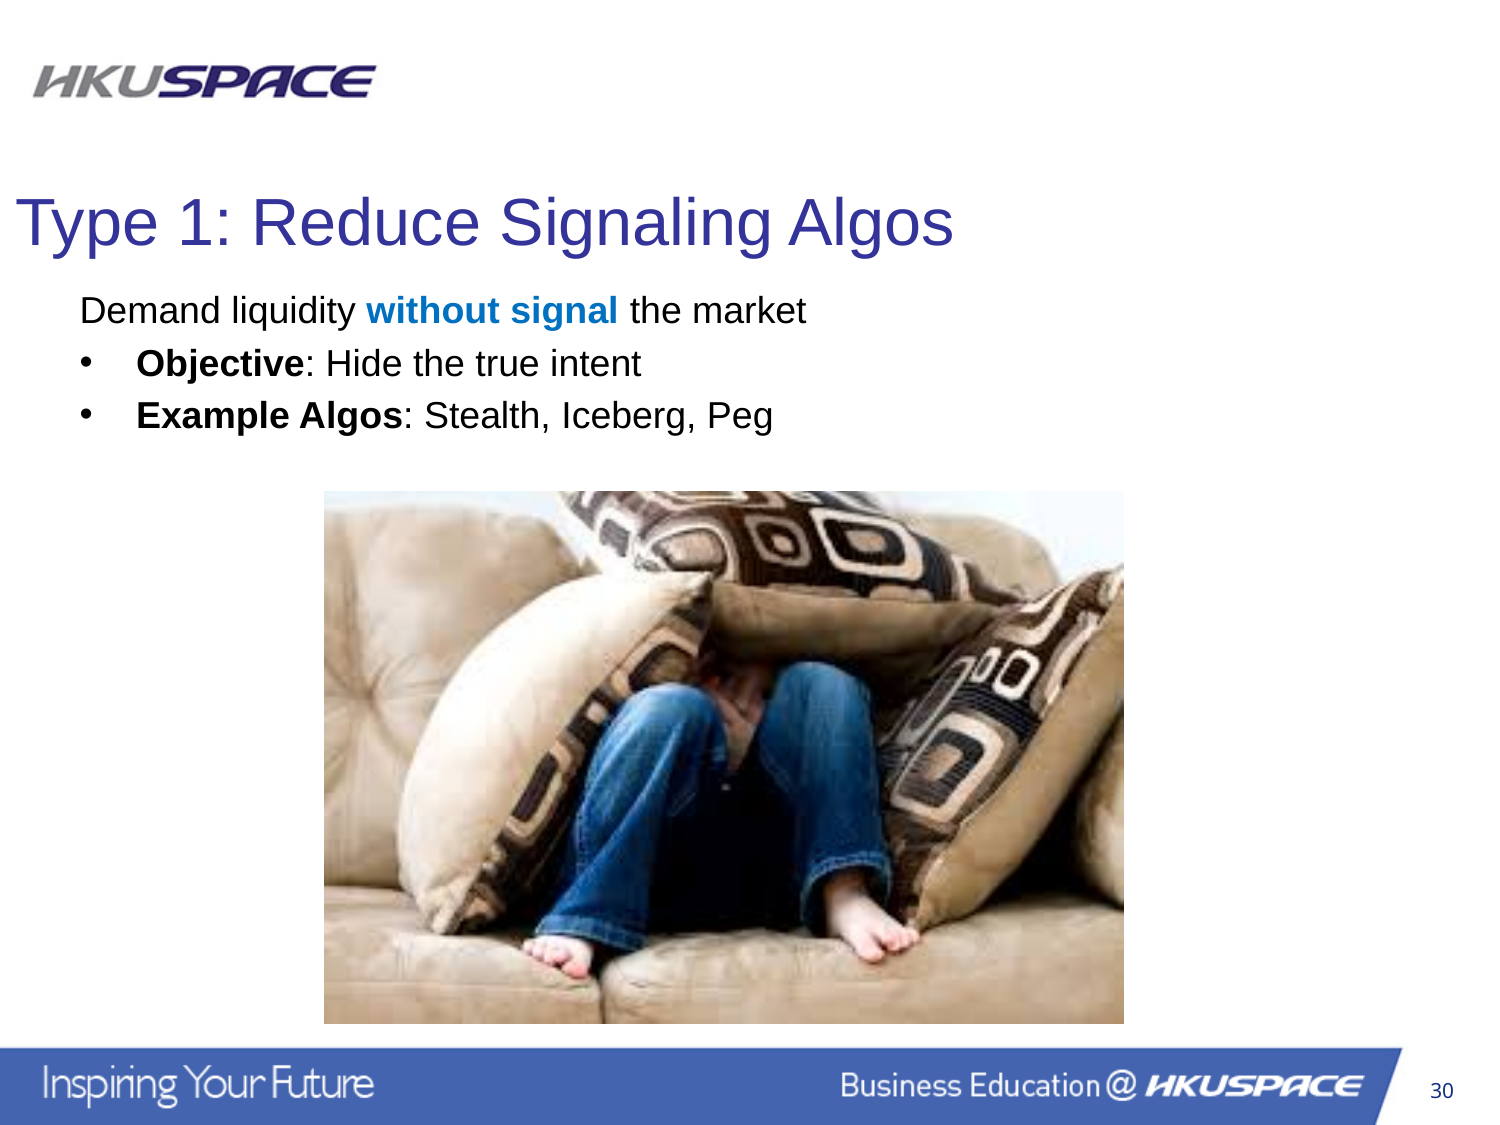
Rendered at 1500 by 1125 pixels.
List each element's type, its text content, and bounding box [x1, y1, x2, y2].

picture [0, 0, 1500, 1125]
slide_number 30 [1415, 1070, 1499, 1125]
text_box Demand liquidity without signal the market Objective: Hide the true intent Example Algos: Stealth, Iceberg, Peg [64, 278, 1483, 1047]
title Type 1: Reduce Signaling Algos [0, 101, 1325, 266]
